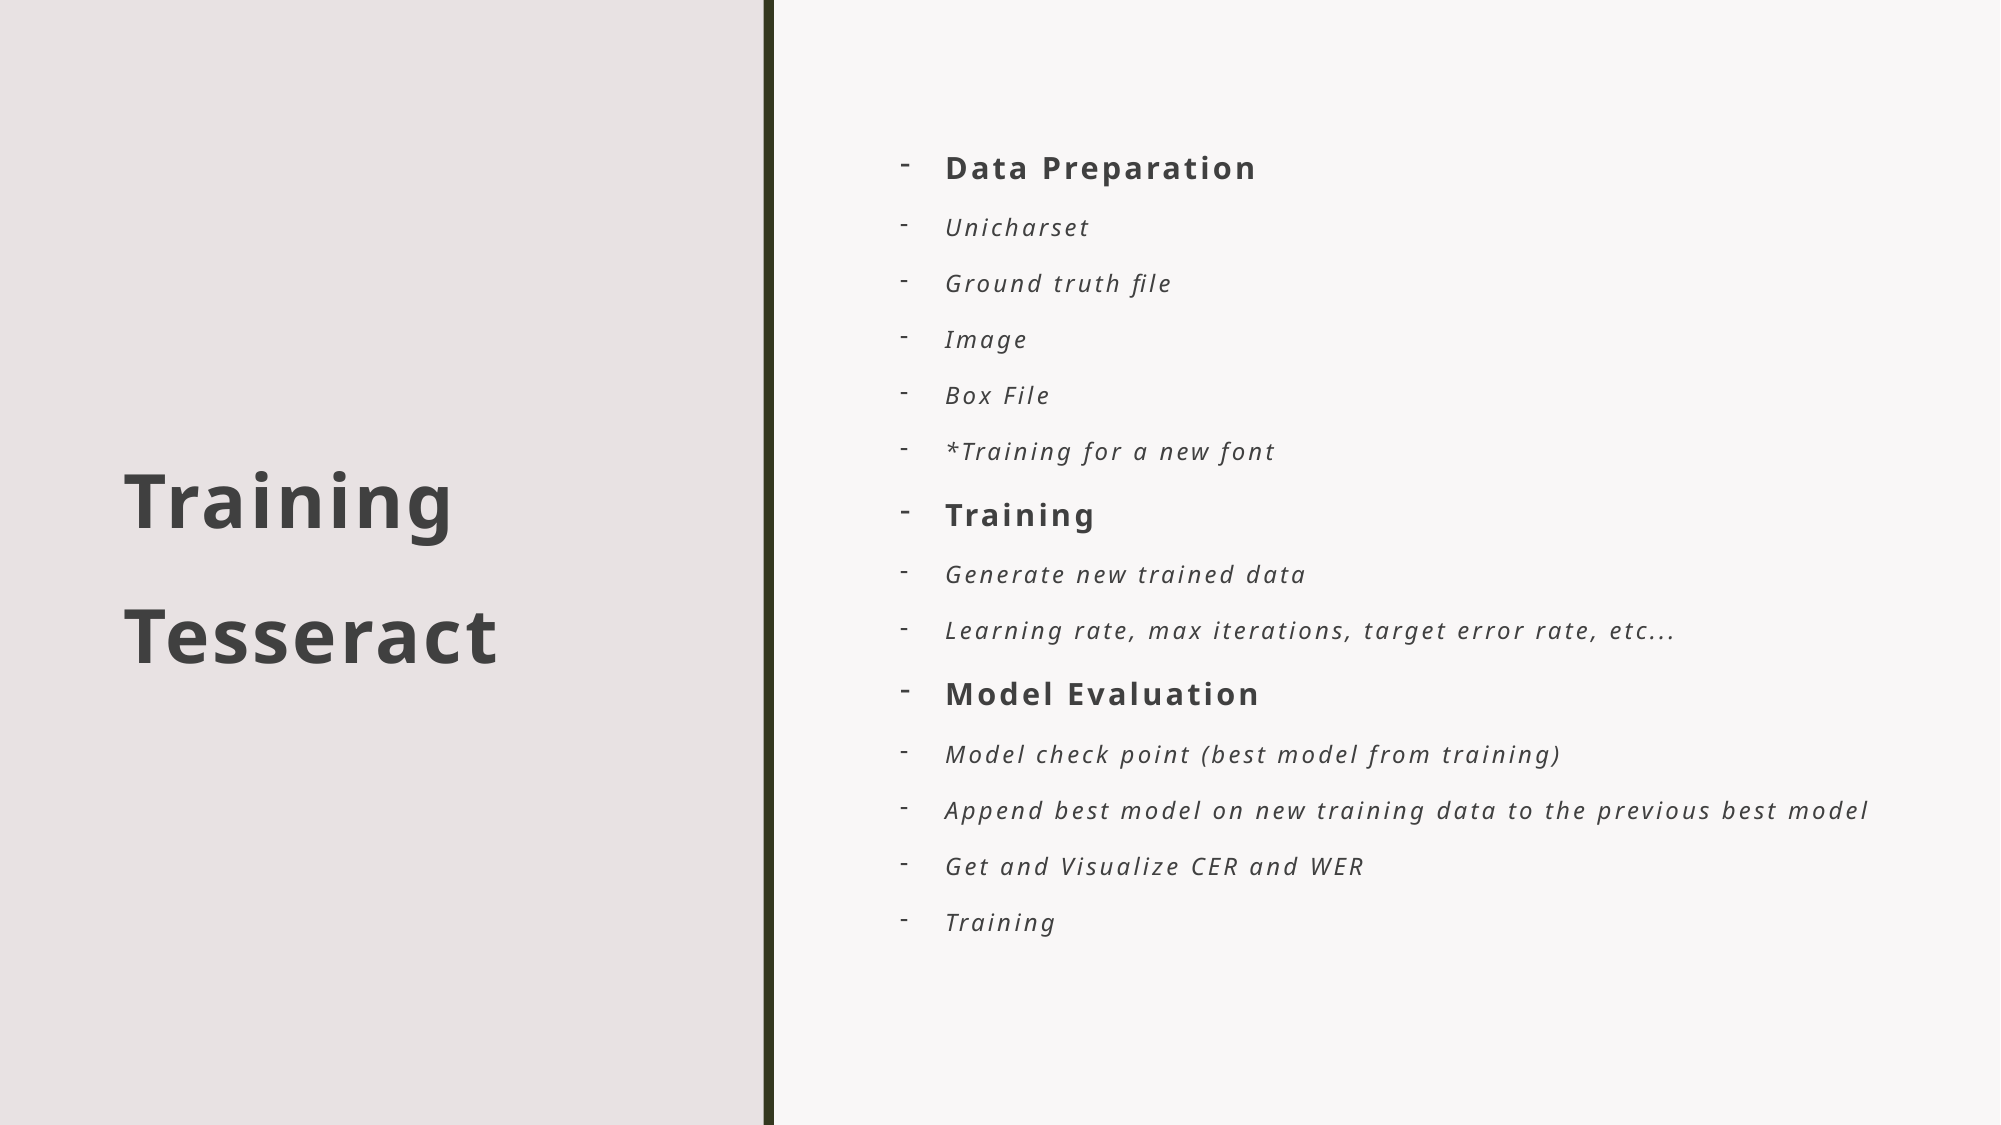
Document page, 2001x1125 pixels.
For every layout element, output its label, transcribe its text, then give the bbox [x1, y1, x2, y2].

list Data Preparation Unicharset Ground truth file Image Box File *Training for a new font Training Generate new trained data Learning rate, max iterations, target error rate, etc... Model Evaluation Model check point (best model from training) Append best model on new training data to the previous best model Get and Visualize CER and WER Training [881, 115, 1895, 969]
title Training Tesseract [105, 115, 666, 969]
